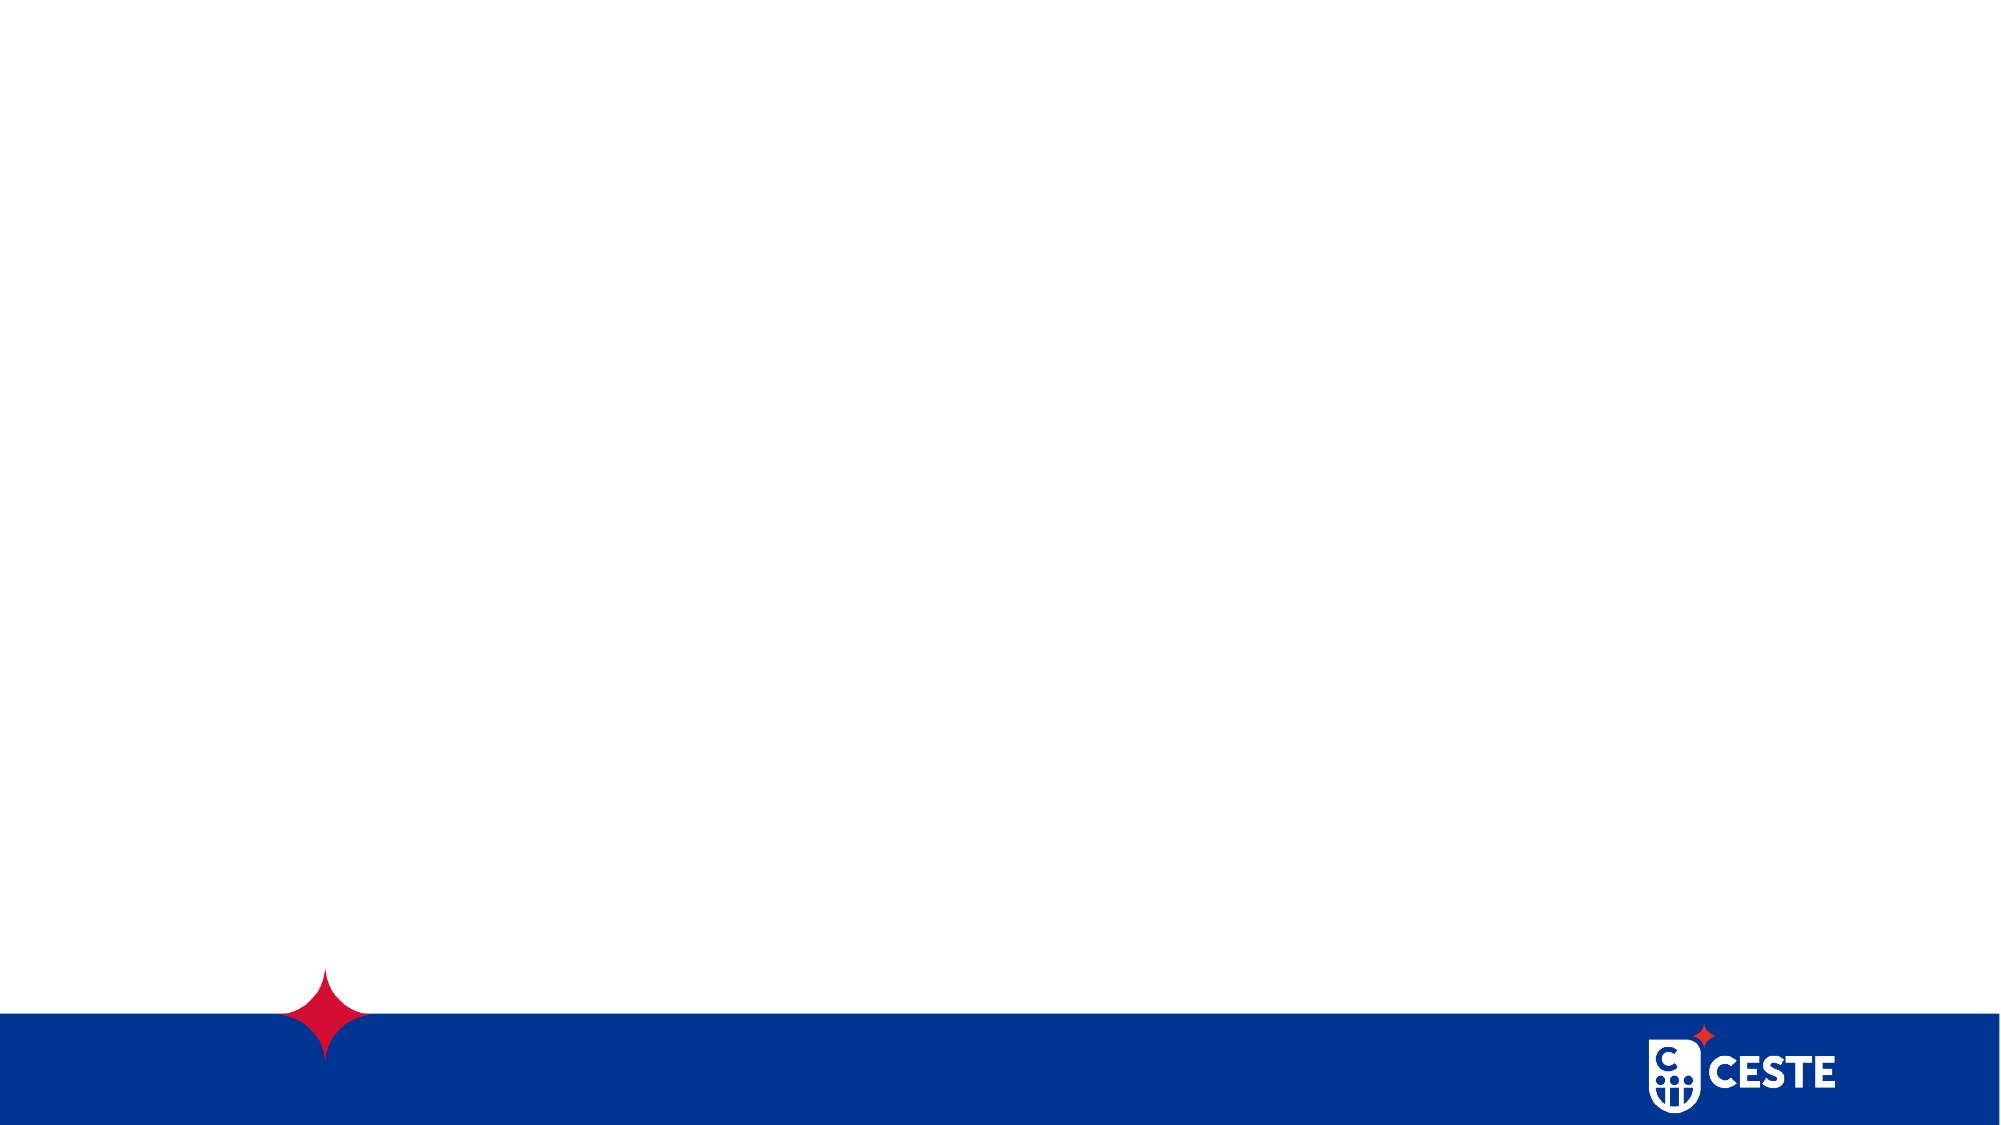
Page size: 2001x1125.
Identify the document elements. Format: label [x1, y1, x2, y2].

picture [275, 965, 375, 1064]
picture [1629, 1014, 1854, 1122]
